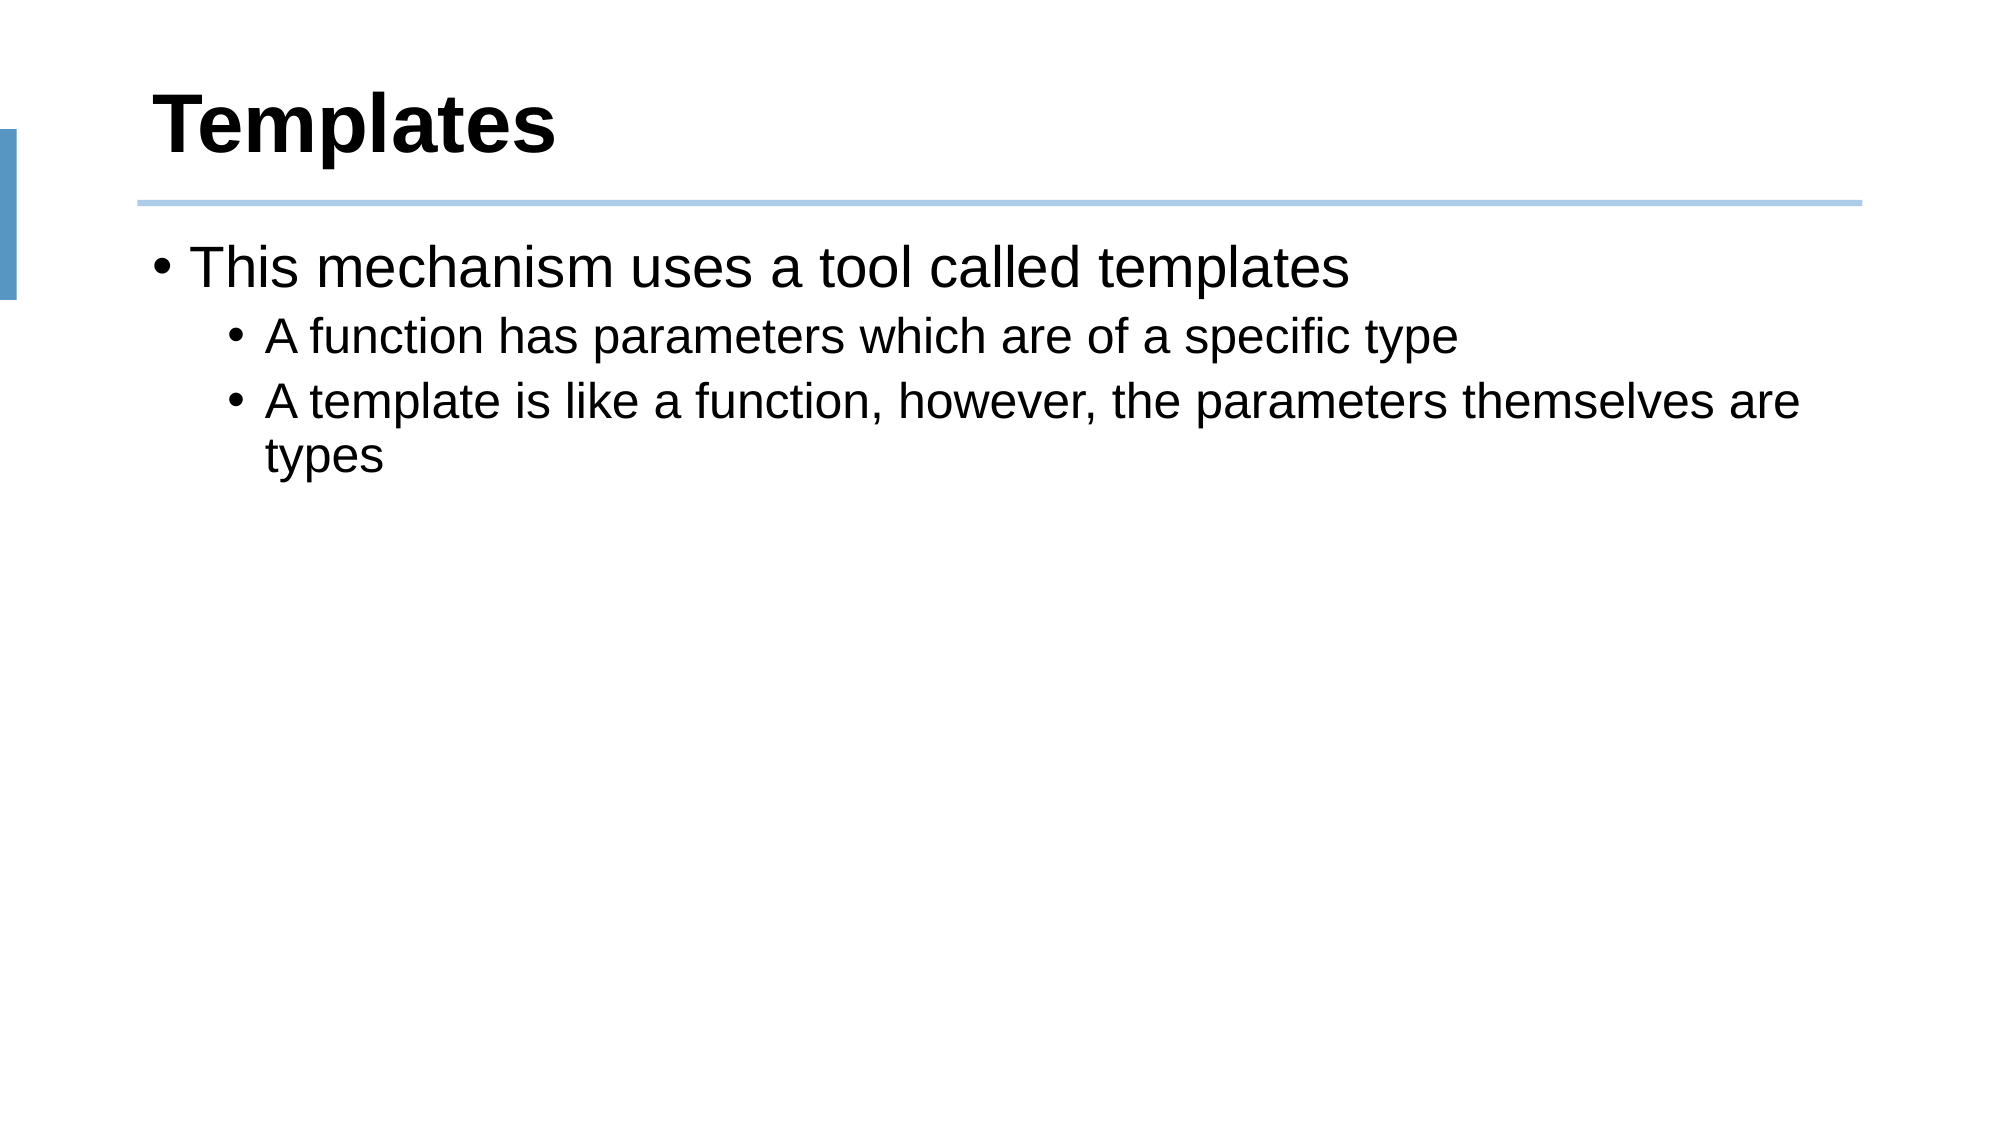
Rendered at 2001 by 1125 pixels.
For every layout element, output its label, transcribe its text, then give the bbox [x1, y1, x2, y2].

title Templates [137, 42, 1863, 208]
list This mechanism uses a tool called templates A function has parameters which are of a specific type A template is like a function, however, the parameters themselves are types [137, 229, 1863, 1014]
